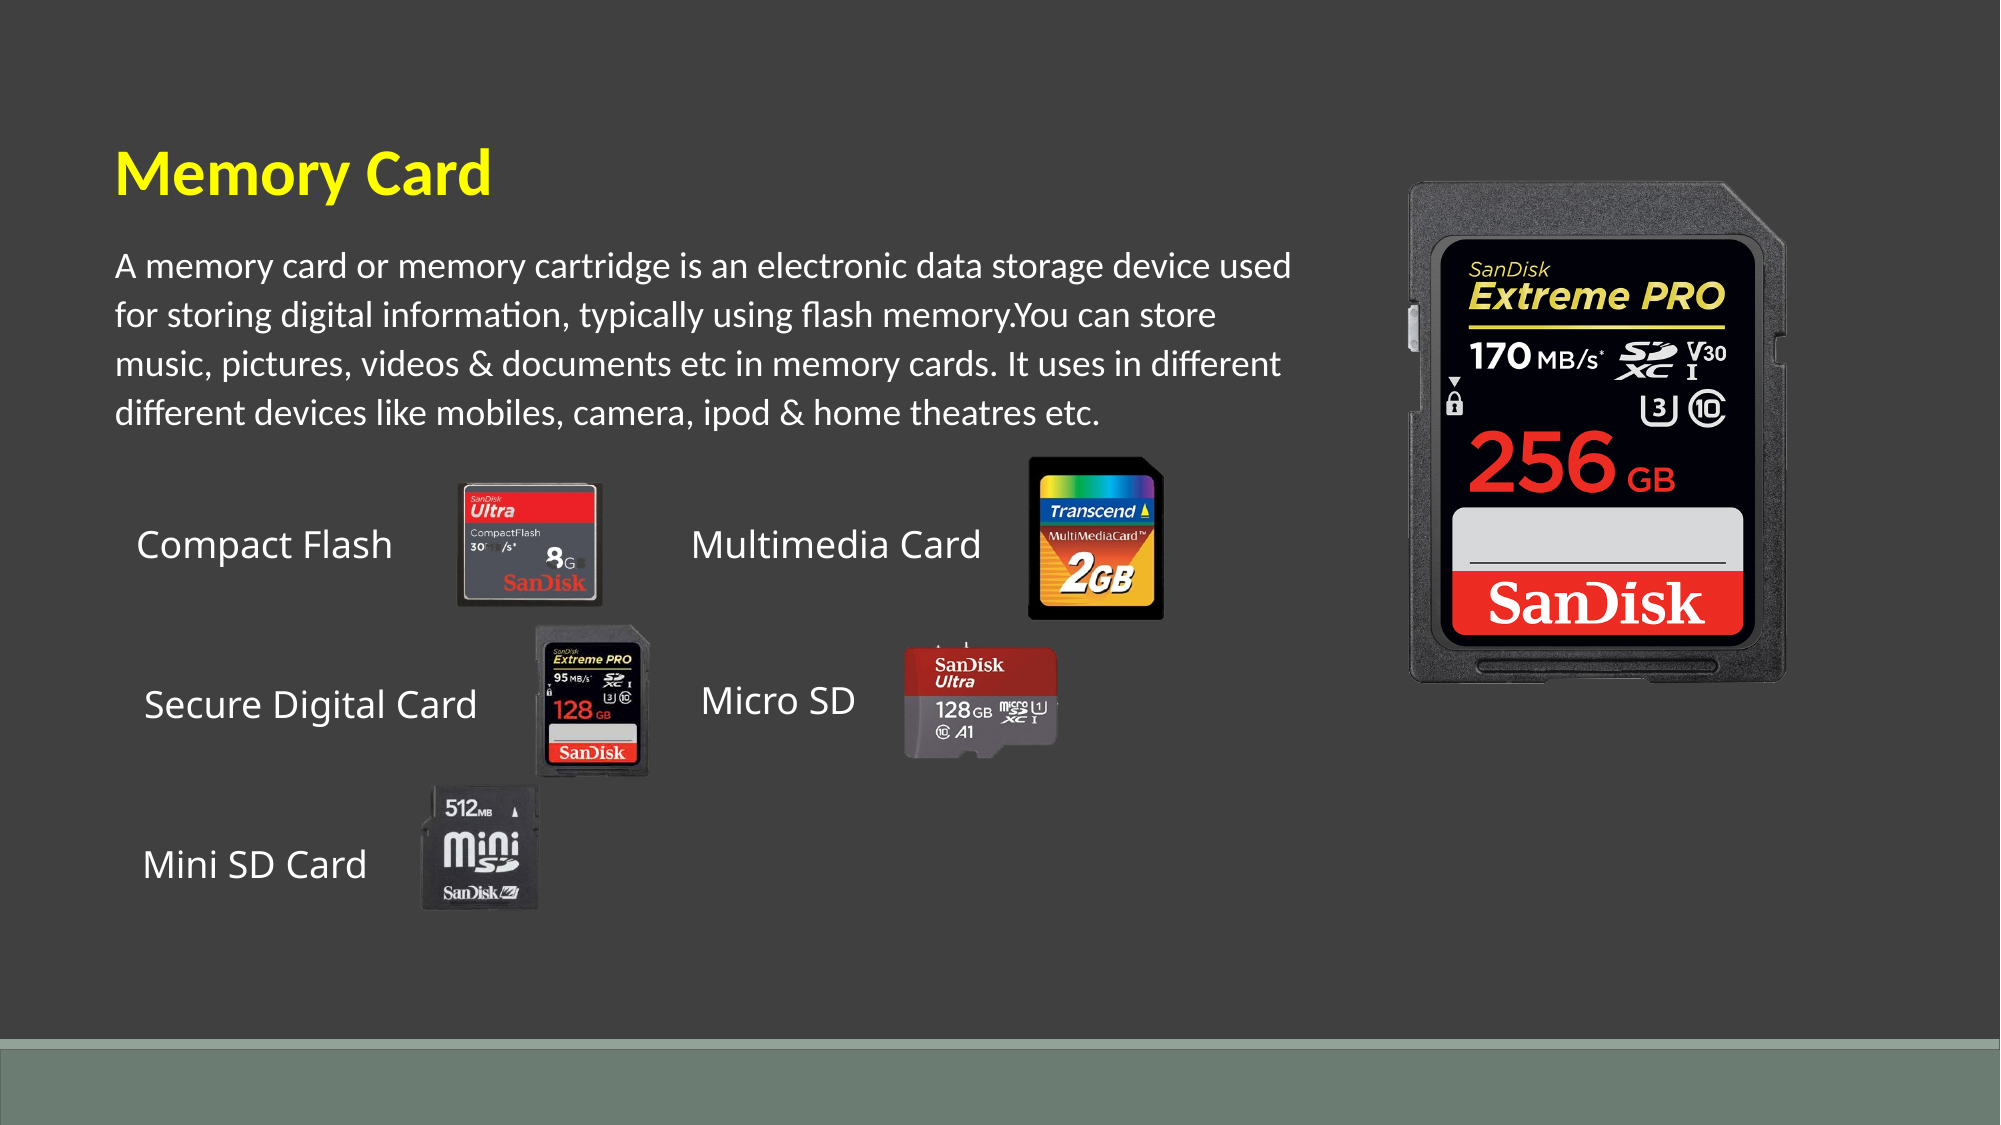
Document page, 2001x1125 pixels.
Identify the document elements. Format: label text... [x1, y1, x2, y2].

picture [416, 783, 544, 912]
text_box Memory Card [99, 121, 508, 217]
text_box Secure Digital Card [129, 673, 461, 734]
picture [454, 468, 721, 782]
text_box Mini SD Card [125, 833, 383, 894]
text_box Compact Flash [121, 513, 418, 574]
text_box Micro SD [730, 669, 882, 730]
text_box A memory card or memory cartridge is an electronic data storage device used for storing digital information, typically using flash memory.You can store music, pictures, videos & documents etc in memory cards. It uses in different different devices like mobiles, camera, ipod & home theatres etc. [98, 229, 1257, 441]
picture [1260, 96, 1933, 769]
picture [898, 453, 1169, 786]
text_box Multimedia Card [675, 513, 997, 574]
